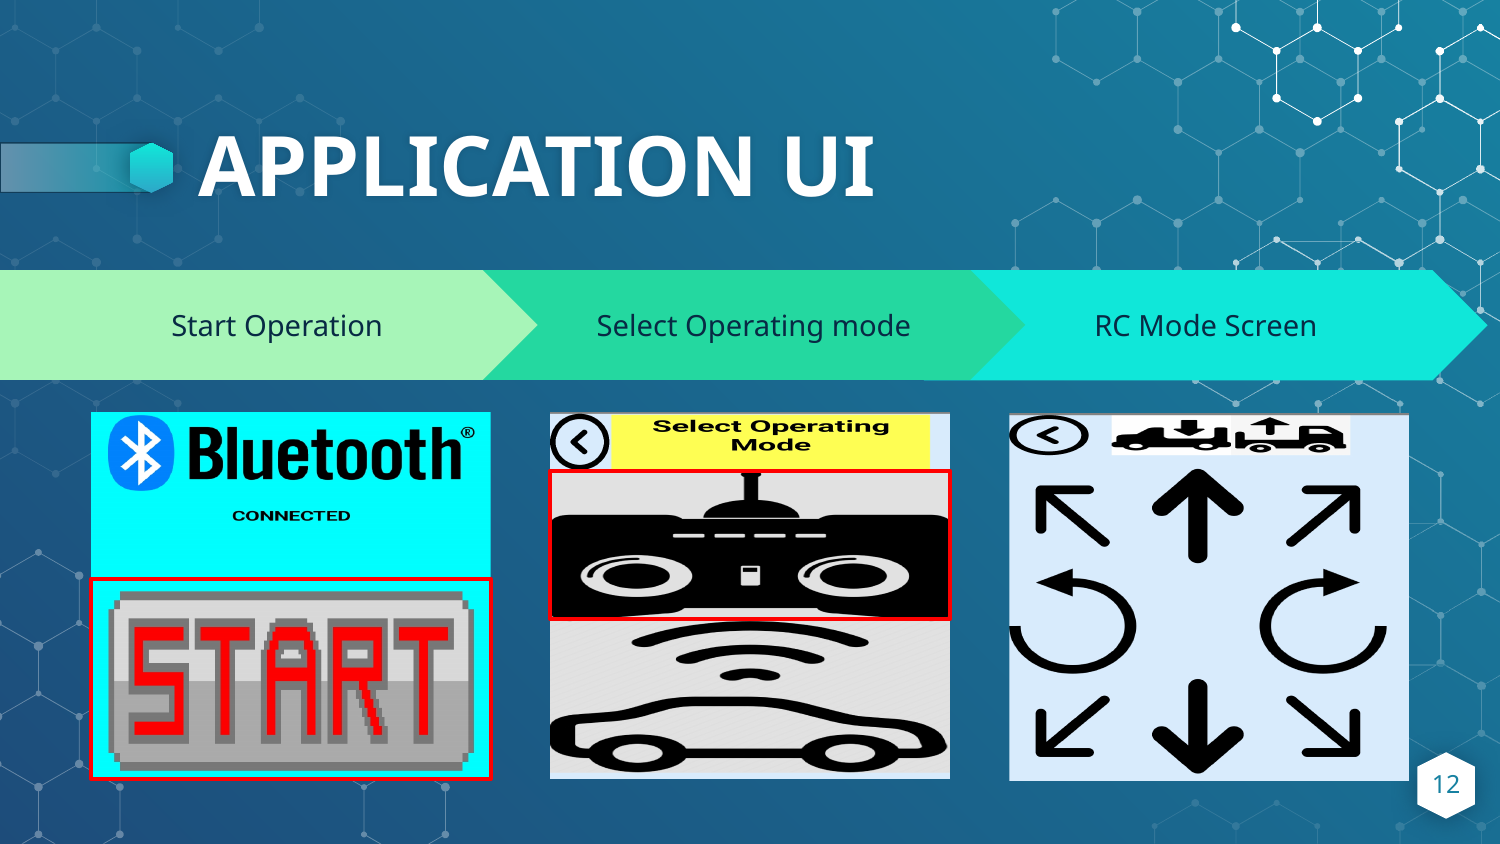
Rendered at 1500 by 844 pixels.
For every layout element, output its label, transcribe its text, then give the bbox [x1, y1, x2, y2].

picture [549, 412, 950, 780]
picture [90, 412, 491, 780]
text_box Start Operation [0, 270, 536, 380]
slide_number 12 [1417, 752, 1475, 819]
text_box Select Operating mode [482, 270, 1026, 380]
picture [1008, 413, 1410, 781]
title APPLICATION UI [198, 140, 1302, 198]
text_box RC Mode Screen [923, 270, 1488, 381]
